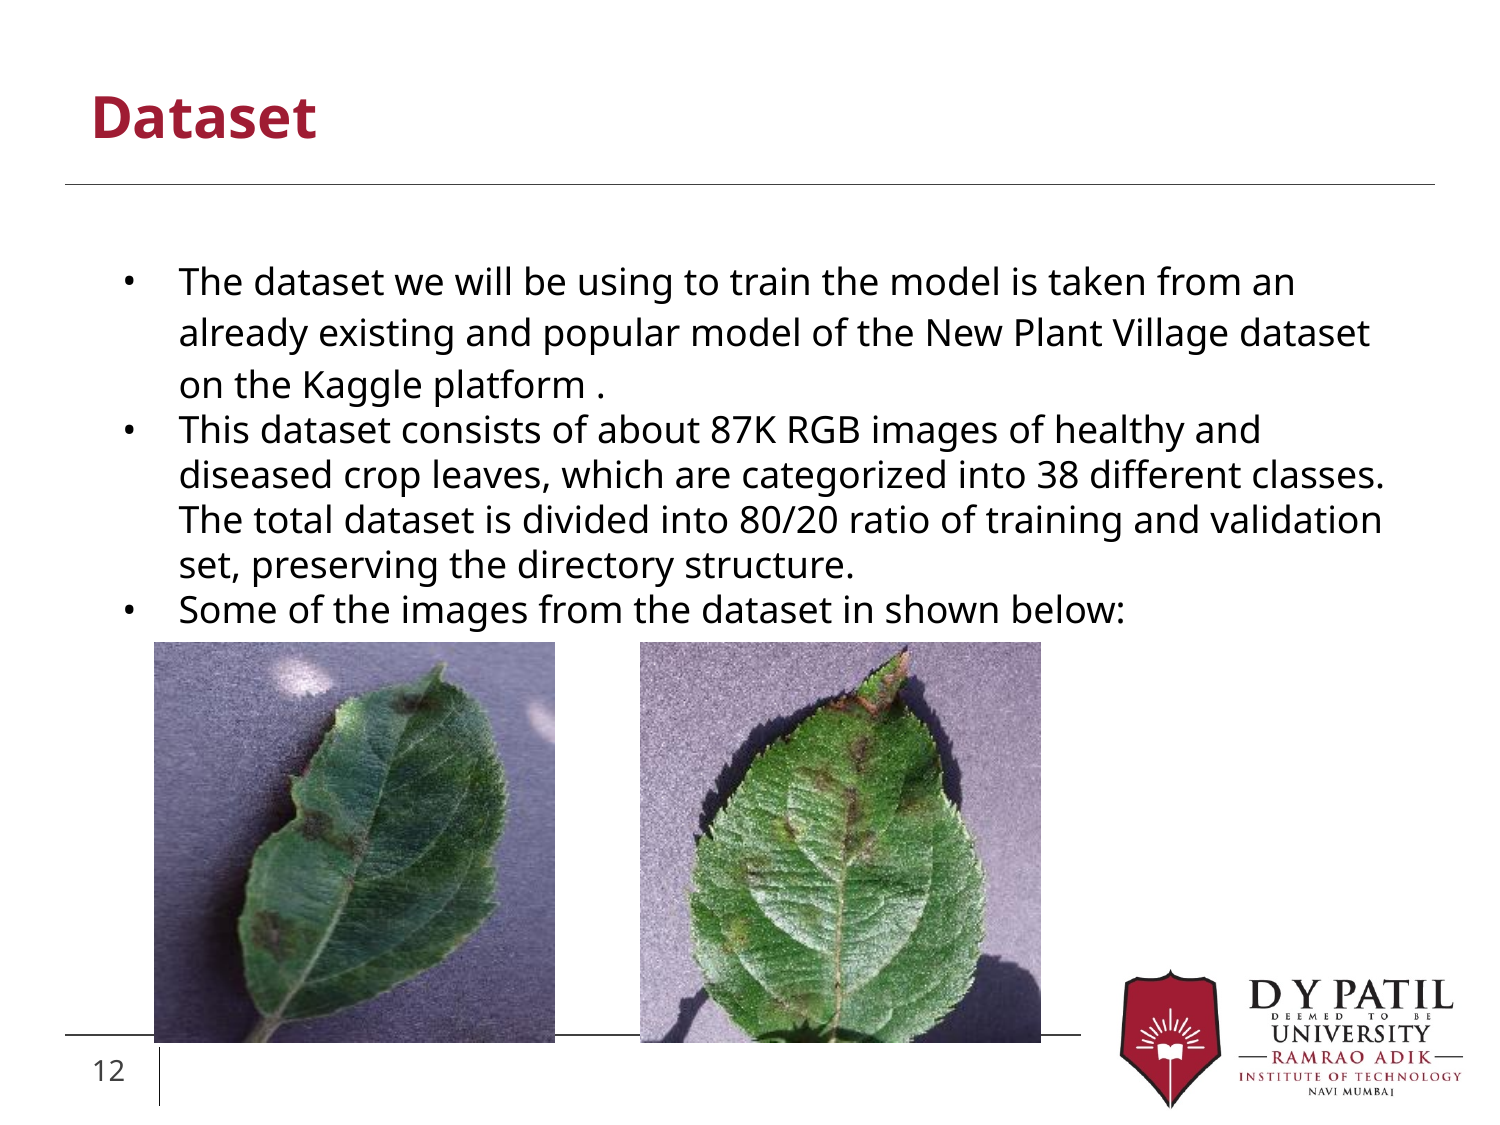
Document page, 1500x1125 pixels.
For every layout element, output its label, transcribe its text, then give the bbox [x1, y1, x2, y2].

list The dataset we will be using to train the model is taken from an already existing and popular model of the New Plant Village dataset on the Kaggle platform . This dataset consists of about 87K RGB images of healthy and diseased crop leaves, which are categorized into 38 different classes. The total dataset is divided into 80/20 ratio of training and validation set, preserving the directory structure. Some of the images from the dataset in shown below: [88, 243, 1412, 988]
title Dataset [75, 45, 1425, 185]
picture [1094, 948, 1500, 1125]
picture [154, 642, 556, 1043]
slide_number ‹#› [76, 1042, 155, 1103]
picture [640, 642, 1041, 1043]
